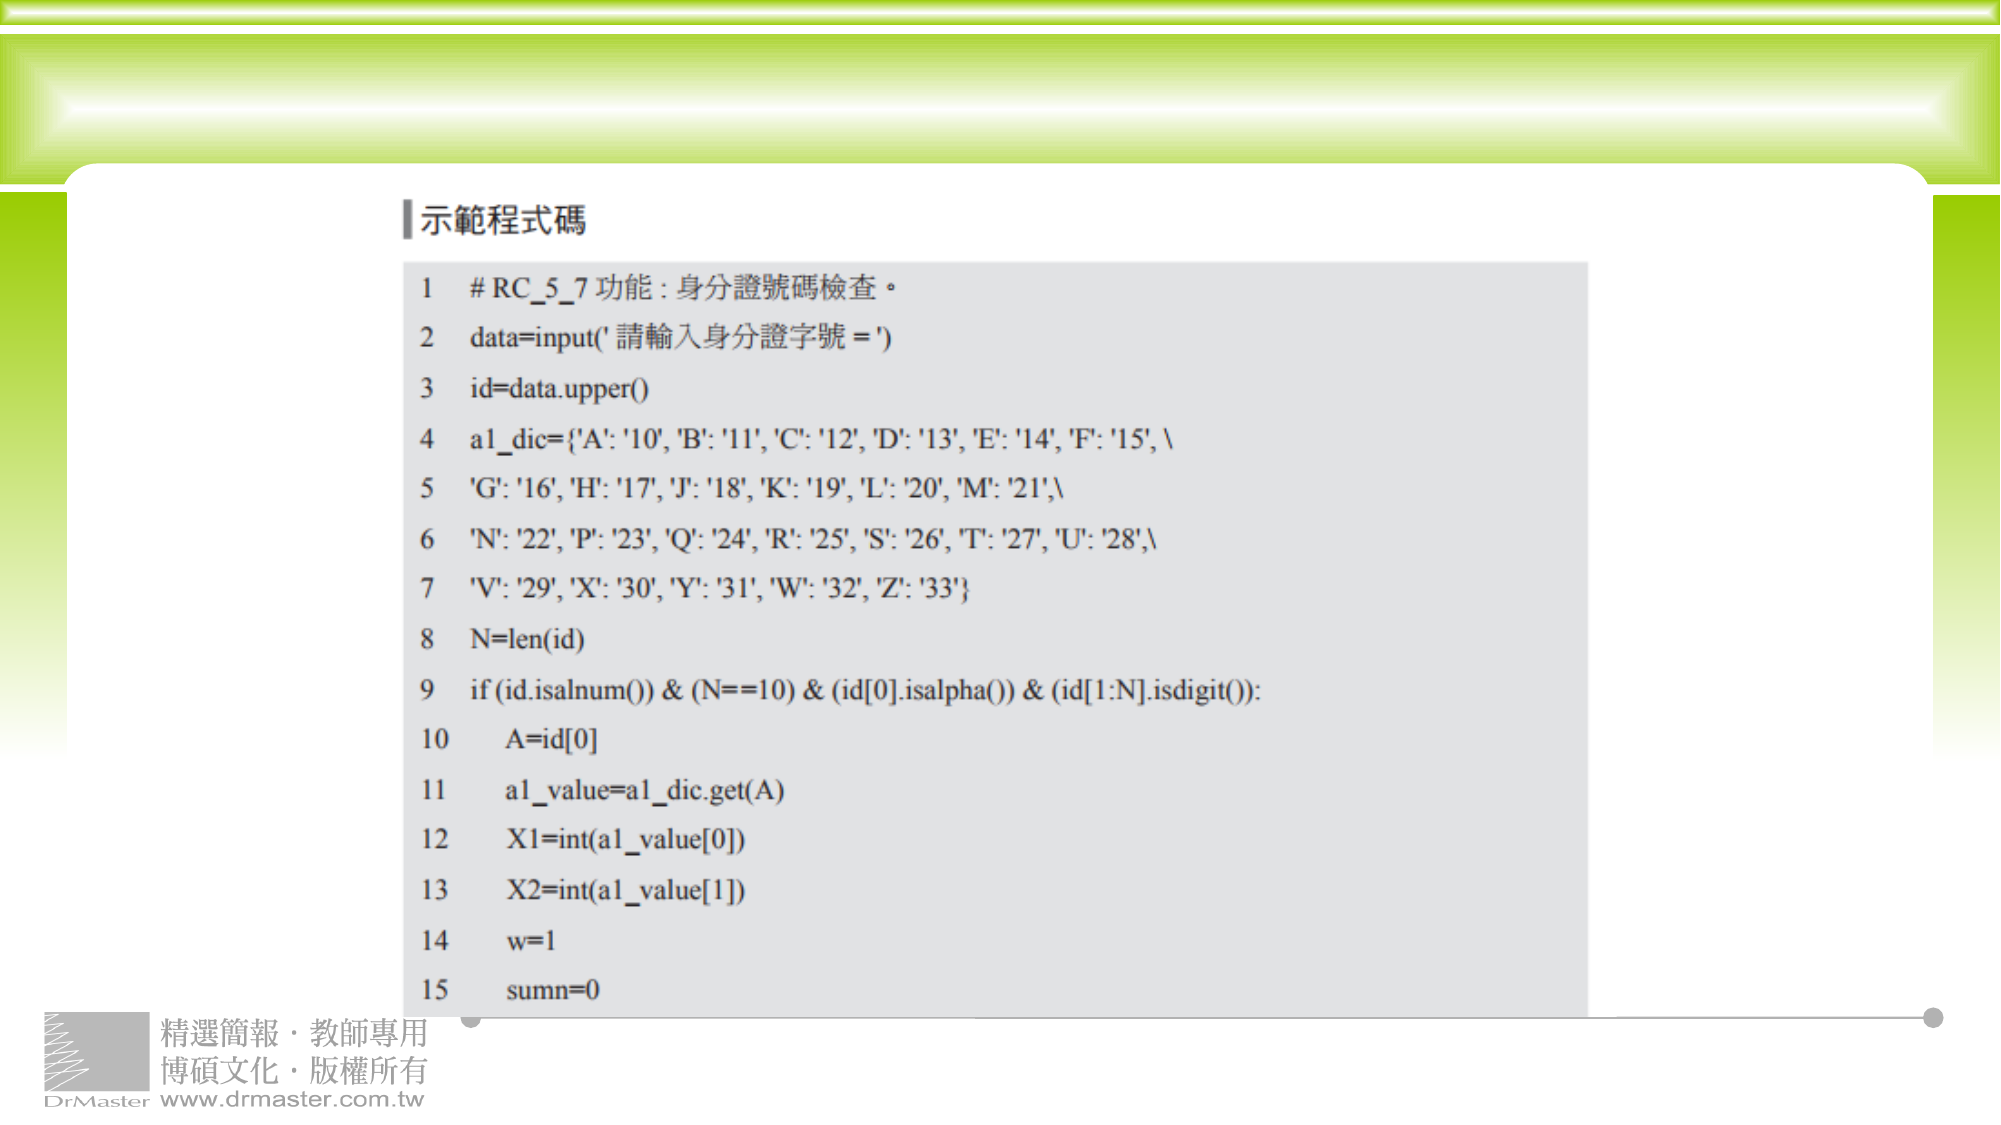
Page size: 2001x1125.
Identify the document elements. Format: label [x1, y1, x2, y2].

picture [44, 1012, 429, 1110]
list [383, 174, 1617, 1017]
